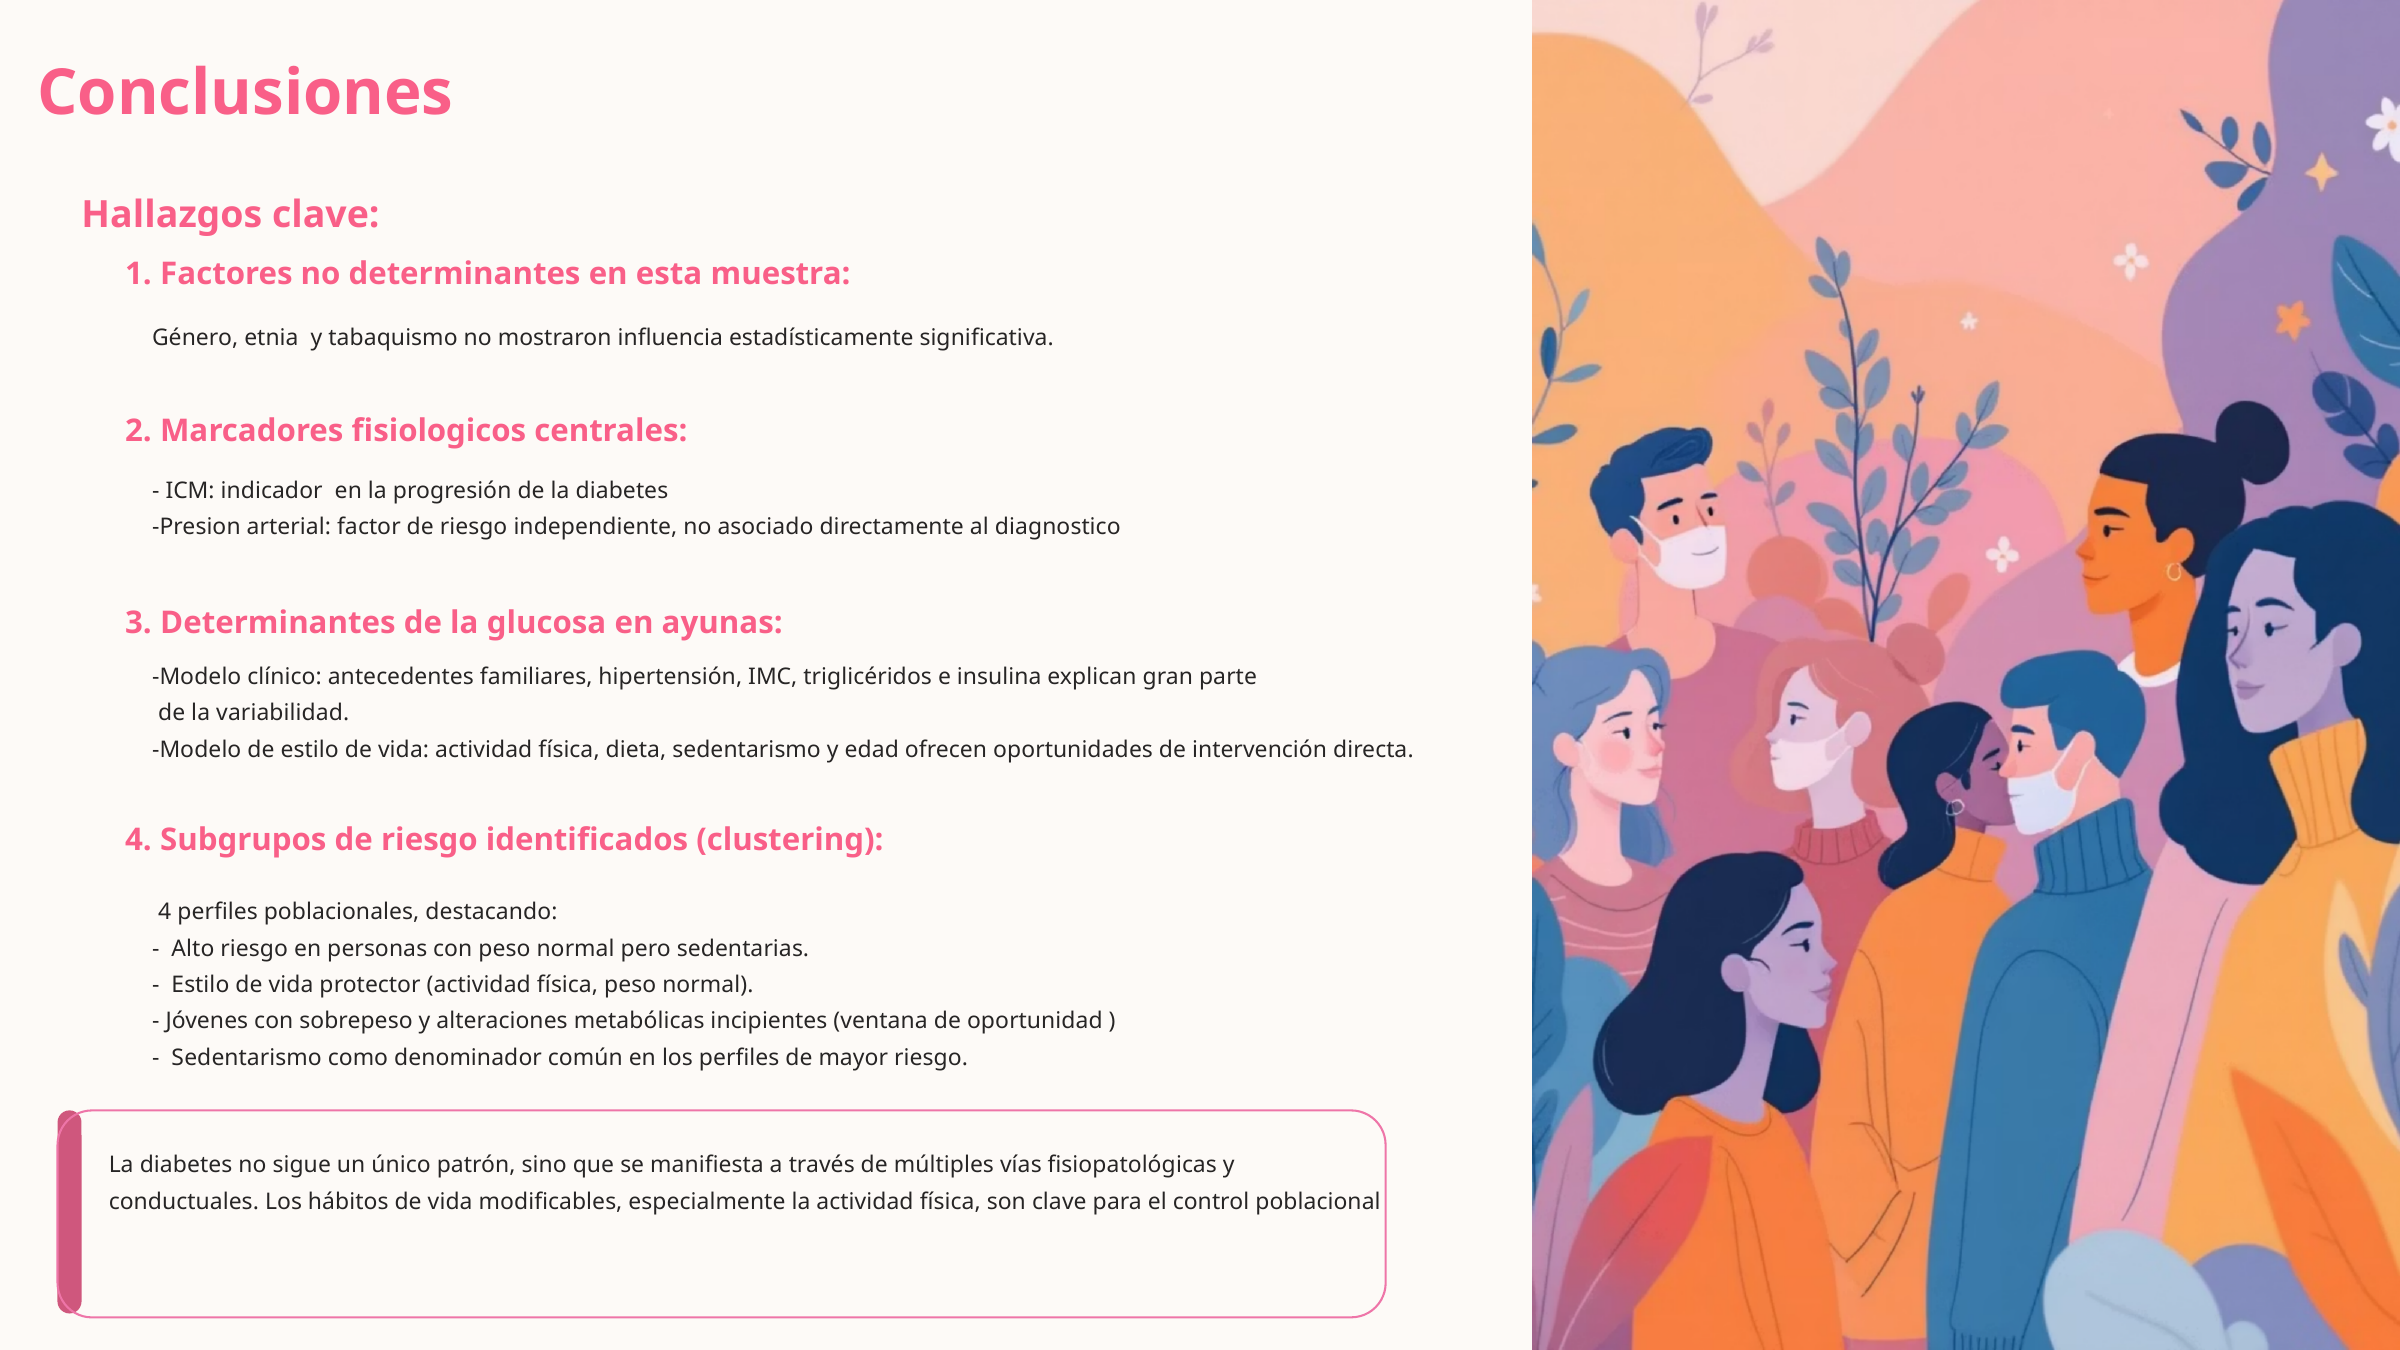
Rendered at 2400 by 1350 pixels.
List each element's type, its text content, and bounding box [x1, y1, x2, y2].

text_box 2. Marcadores fisiologicos centrales: [124, 407, 737, 455]
text_box 1. Factores no determinantes en esta muestra: [125, 251, 908, 310]
text_box Hallazgos clave: [81, 187, 412, 257]
text_box 4. Subgrupos de riesgo identificados (clustering): [124, 816, 928, 882]
text_box [56, 1109, 1387, 1319]
text_box [57, 1294, 73, 1314]
text_box [57, 1110, 76, 1134]
text_box La diabetes no sigue un único patrón, sino que se manifiesta a través de múltiples vías fisiopatológicas y conductuales. Los hábitos de vida modificables, especialmente la actividad física, son clave para el control poblacional [108, 1294, 1386, 1321]
text_box -Modelo clínico: antecedentes familiares, hipertensión, IMC, triglicéridos e insulina explican gran parte de la variabilidad. -Modelo de estilo de vida: actividad física, dieta, sedentarismo y edad ofrecen oportunidades de intervención directa. [152, 652, 1468, 768]
picture [1532, 0, 2400, 1350]
text_box 4 perfiles poblacionales, destacando: - Alto riesgo en personas con peso normal pero sedentarias. - Estilo de vida protector (actividad física, peso normal). - Jóvenes con sobrepeso y alteraciones metabólicas incipientes (ventana de oportunidad ) - Sedentarismo como denominador común en los perfiles de mayor riesgo. [152, 887, 1349, 1078]
text_box 3. Determinantes de la glucosa en ayunas: [125, 599, 915, 639]
text_box Conclusiones [37, 48, 1076, 129]
text_box - ICM: indicador en la progresión de la diabetes -Presion arterial: factor de riesgo independiente, no asociado directamente al diagnostico [152, 466, 1349, 563]
text_box Género, etnia y tabaquismo no mostraron influencia estadísticamente significativa. [152, 313, 1137, 354]
